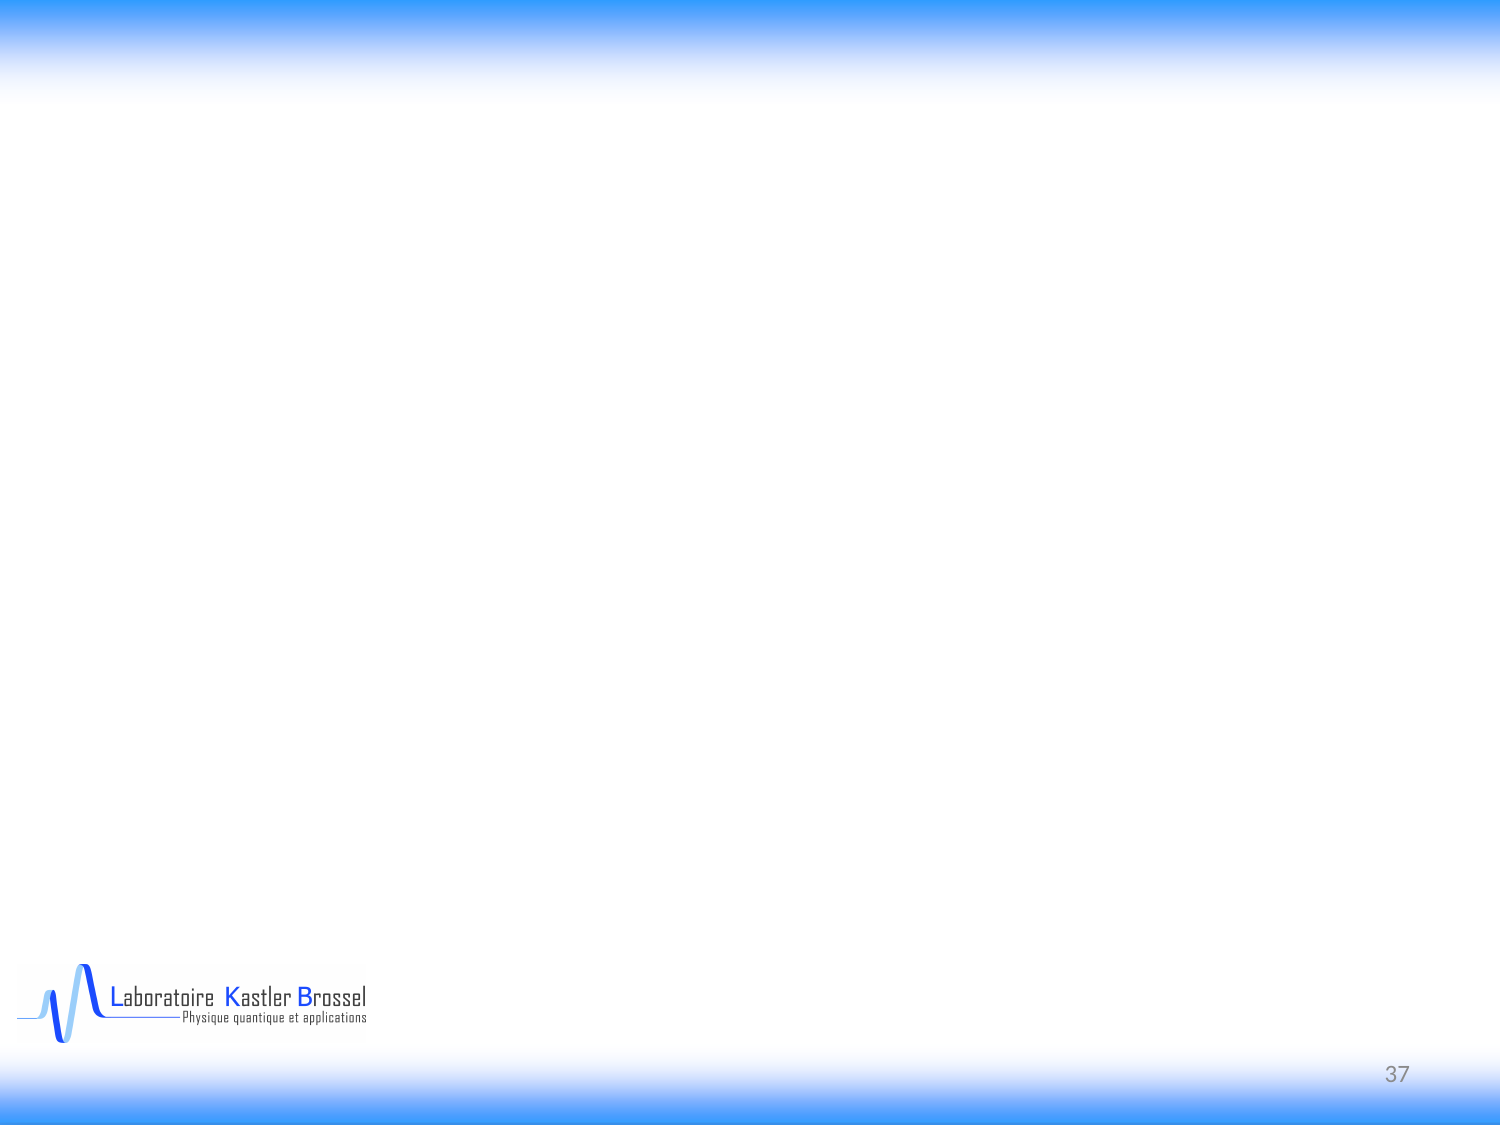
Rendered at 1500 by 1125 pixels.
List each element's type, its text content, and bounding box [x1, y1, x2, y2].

picture [0, 0, 1500, 1125]
slide_number 37 [1074, 1042, 1425, 1103]
